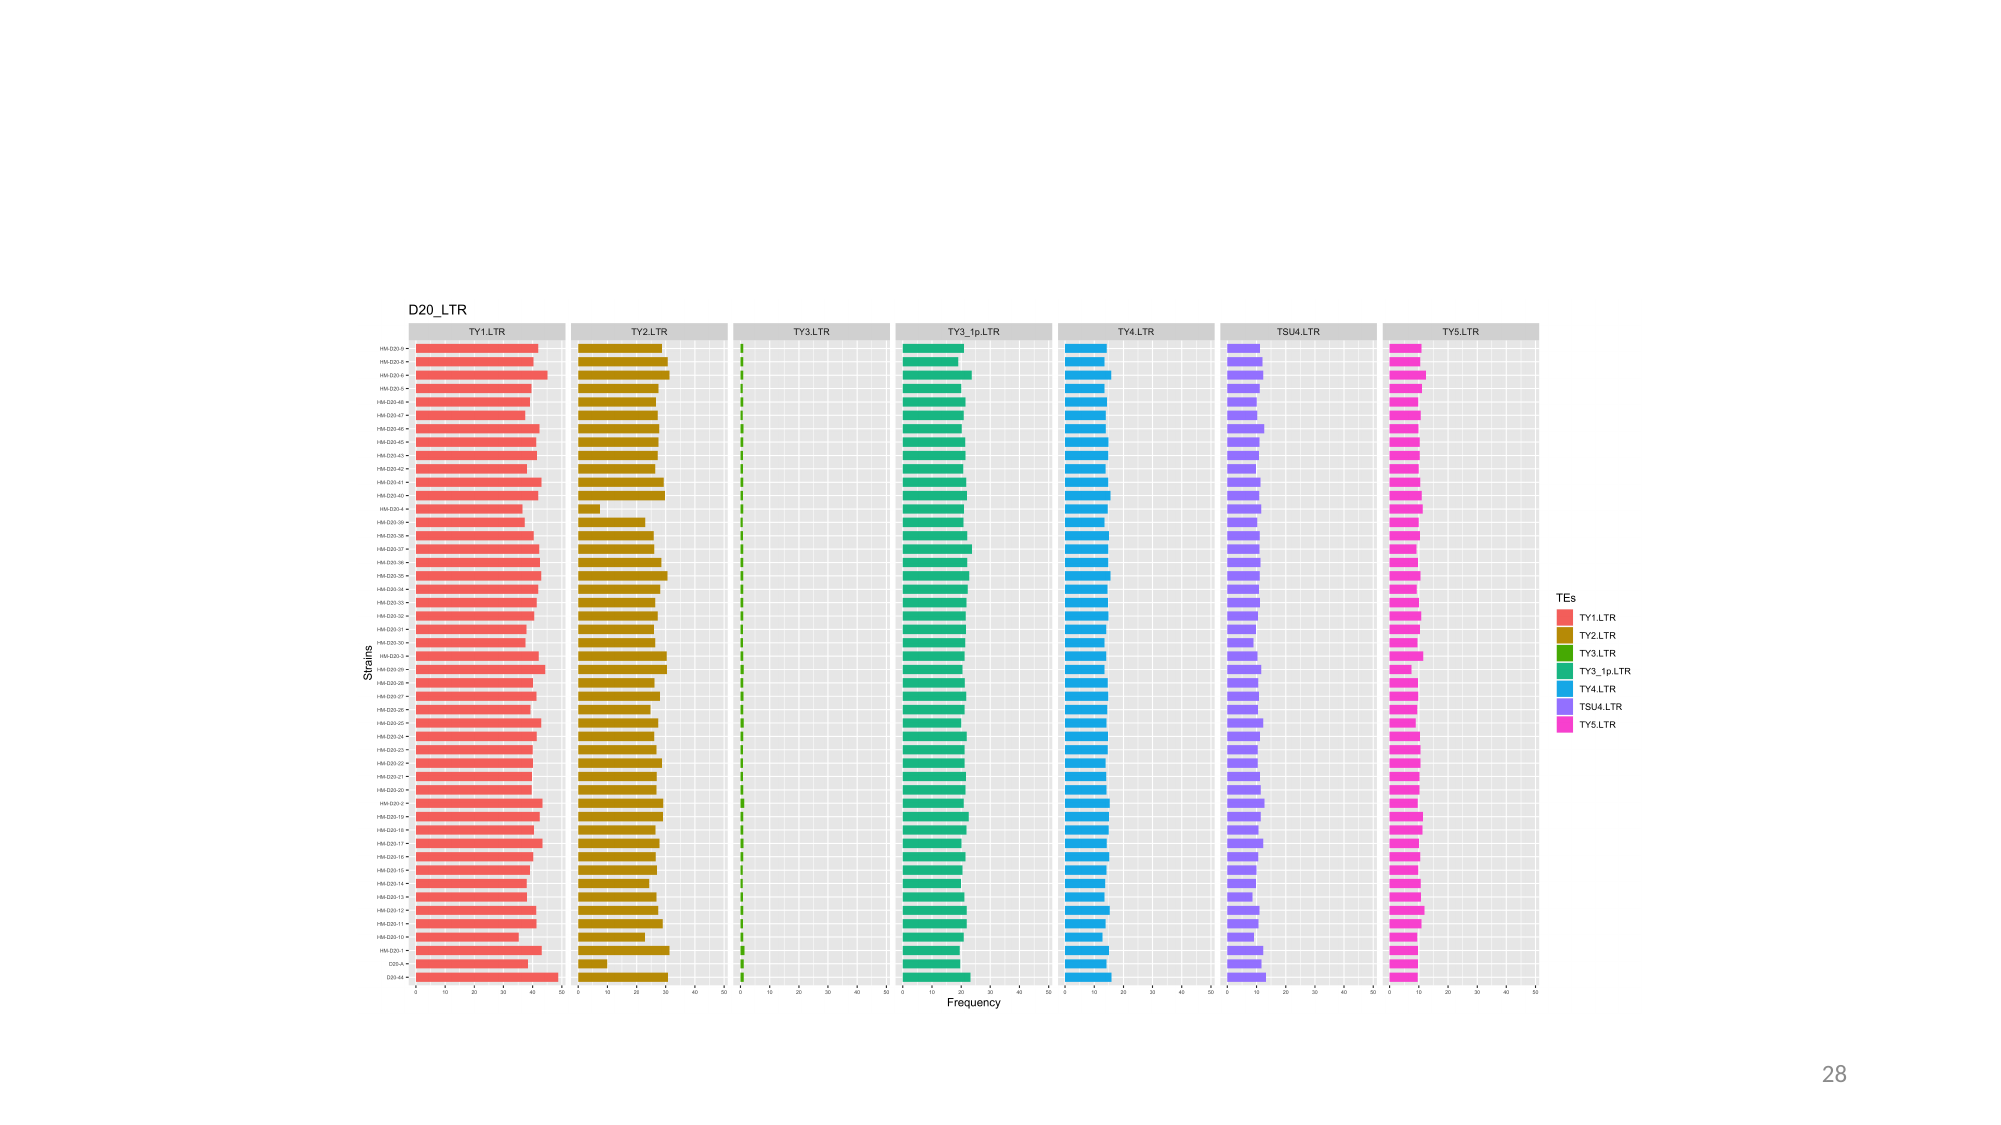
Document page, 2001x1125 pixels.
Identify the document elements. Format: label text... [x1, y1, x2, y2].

slide_number 28 [1412, 1042, 1863, 1103]
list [358, 299, 1642, 1014]
